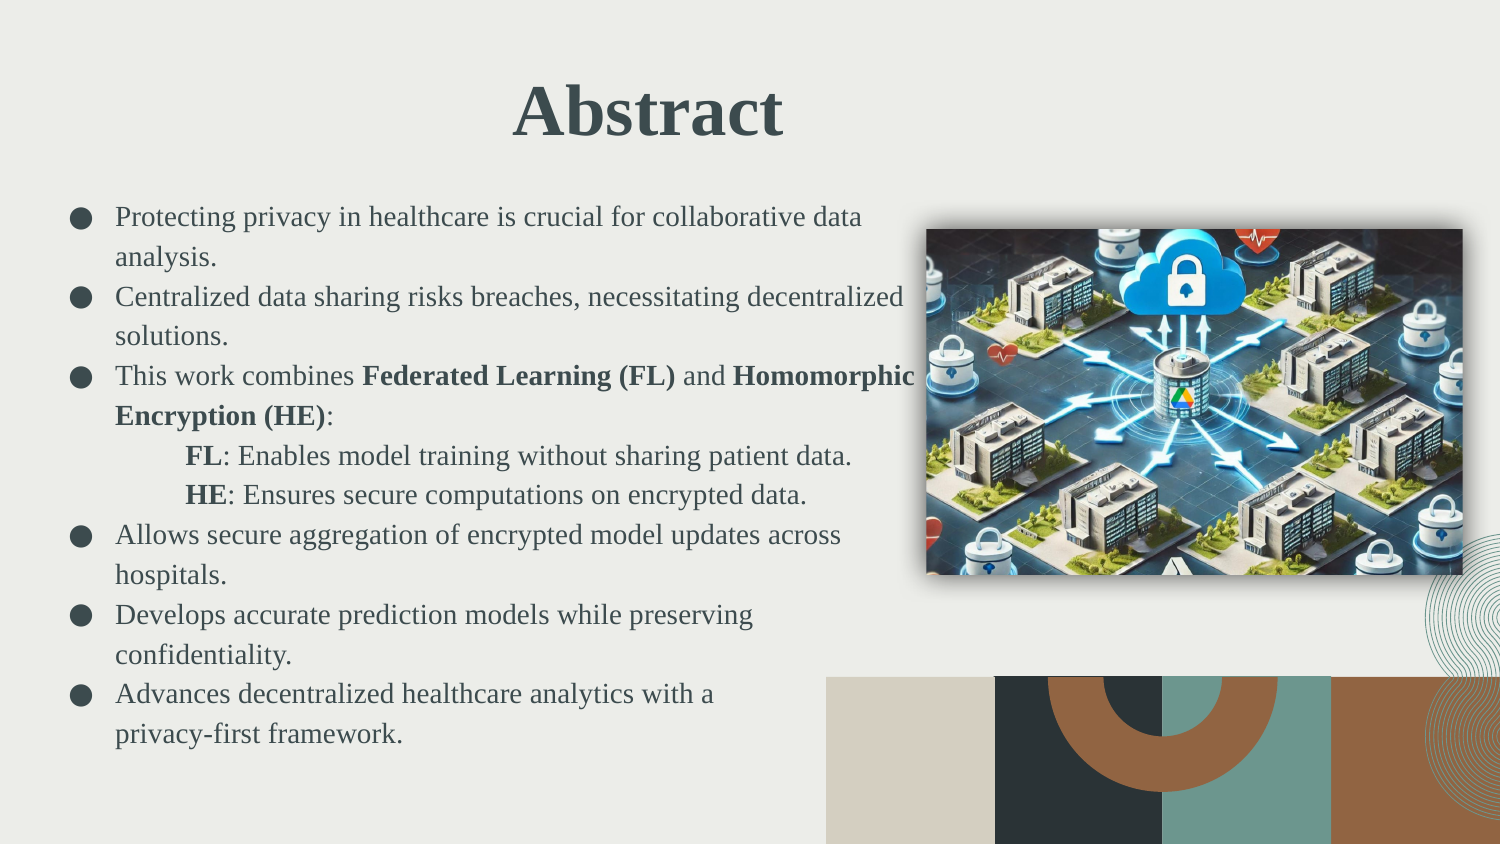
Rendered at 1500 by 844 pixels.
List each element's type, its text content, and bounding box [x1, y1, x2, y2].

subtitle Protecting privacy in healthcare is crucial for collaborative data analysis. Centralized data sharing risks breaches, necessitating decentralized solutions. This work combines Federated Learning (FL) and Homomorphic Encryption (HE): FL: Enables model training without sharing patient data. HE: Ensures secure computations on encrypted data. Allows secure aggregation of encrypted model updates across hospitals. Develops accurate prediction models while preserving confidentiality. Advances decentralized healthcare analytics with a privacy-first framework. [53, 177, 942, 762]
title Abstract [497, 47, 857, 149]
picture [926, 229, 1463, 575]
